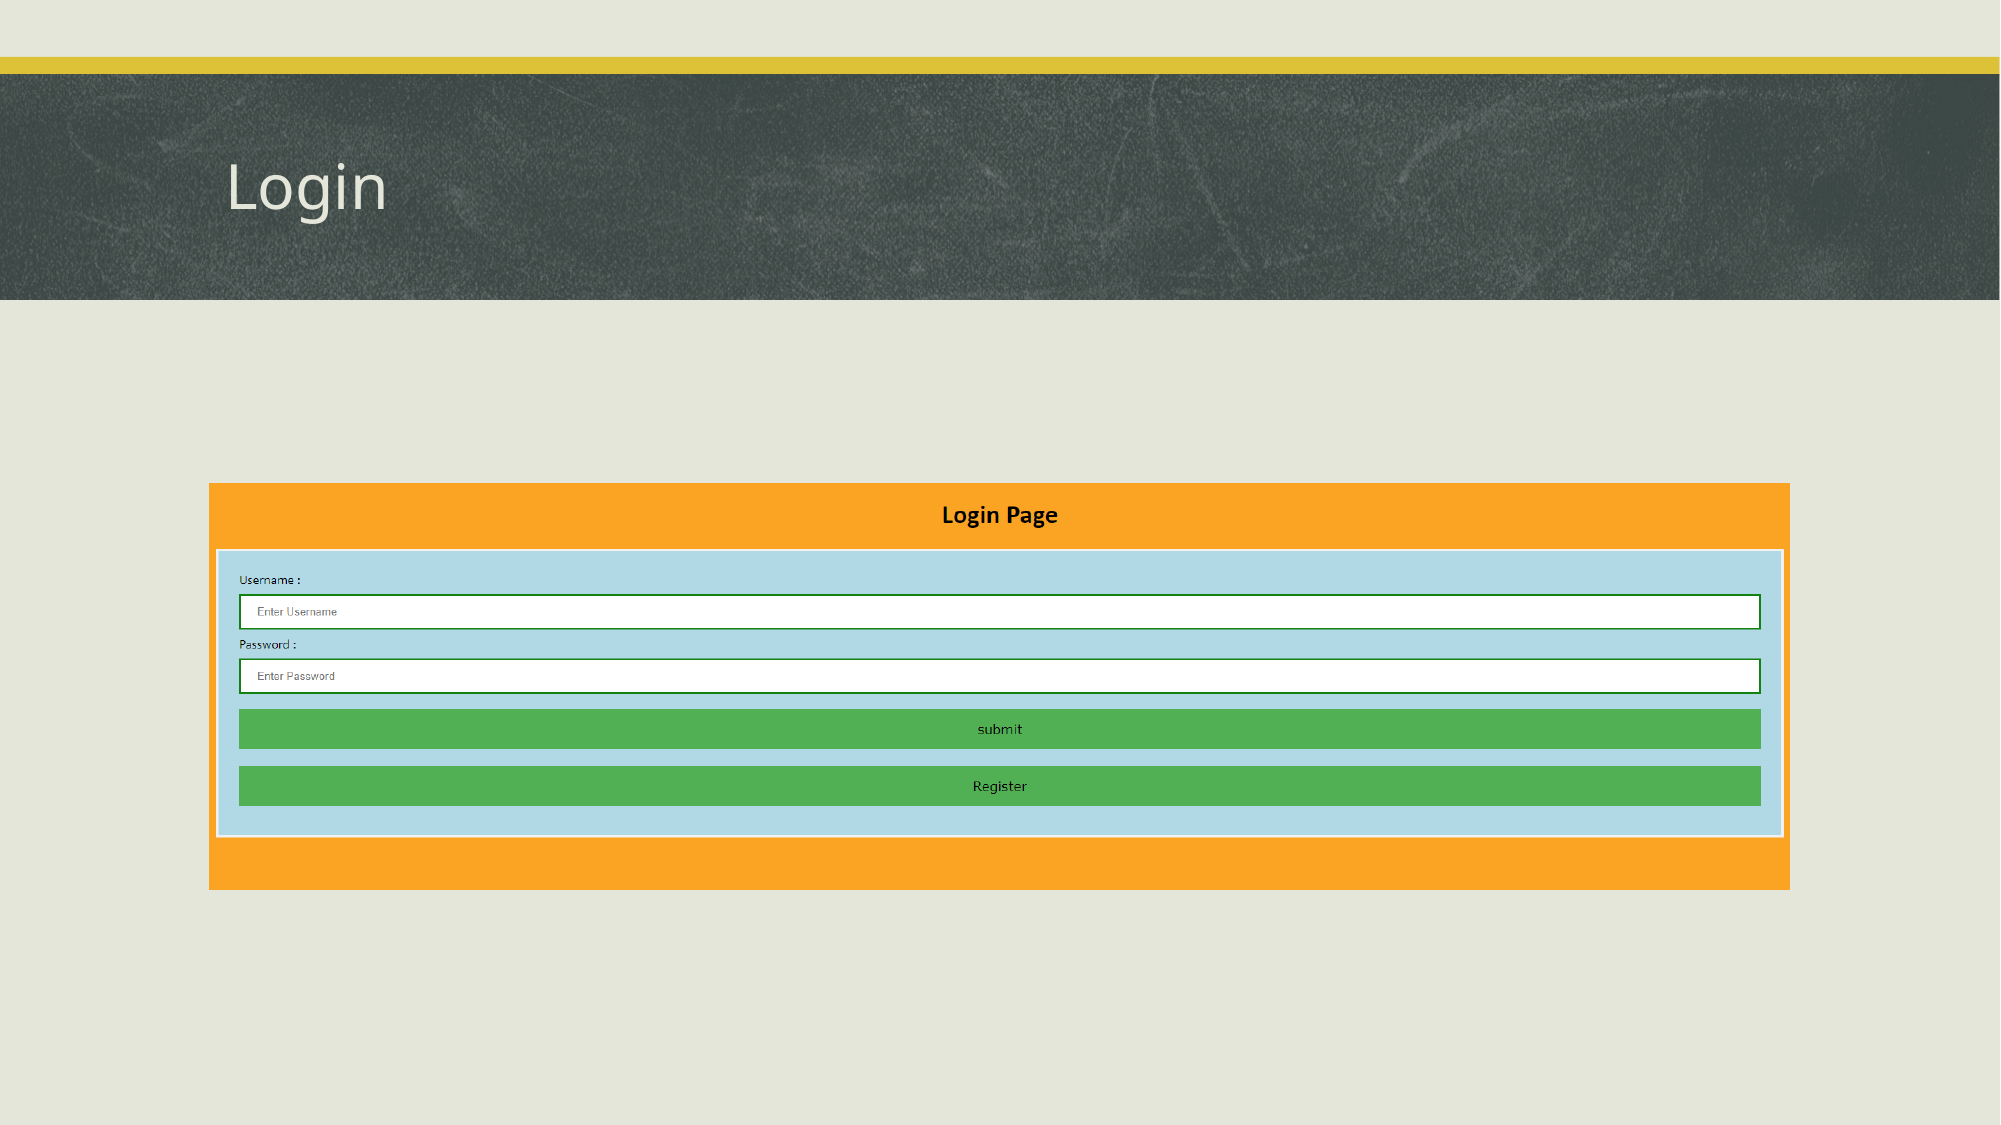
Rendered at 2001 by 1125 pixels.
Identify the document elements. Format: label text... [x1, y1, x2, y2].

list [209, 483, 1790, 890]
picture [0, 74, 2000, 300]
title Login [210, 76, 1790, 300]
